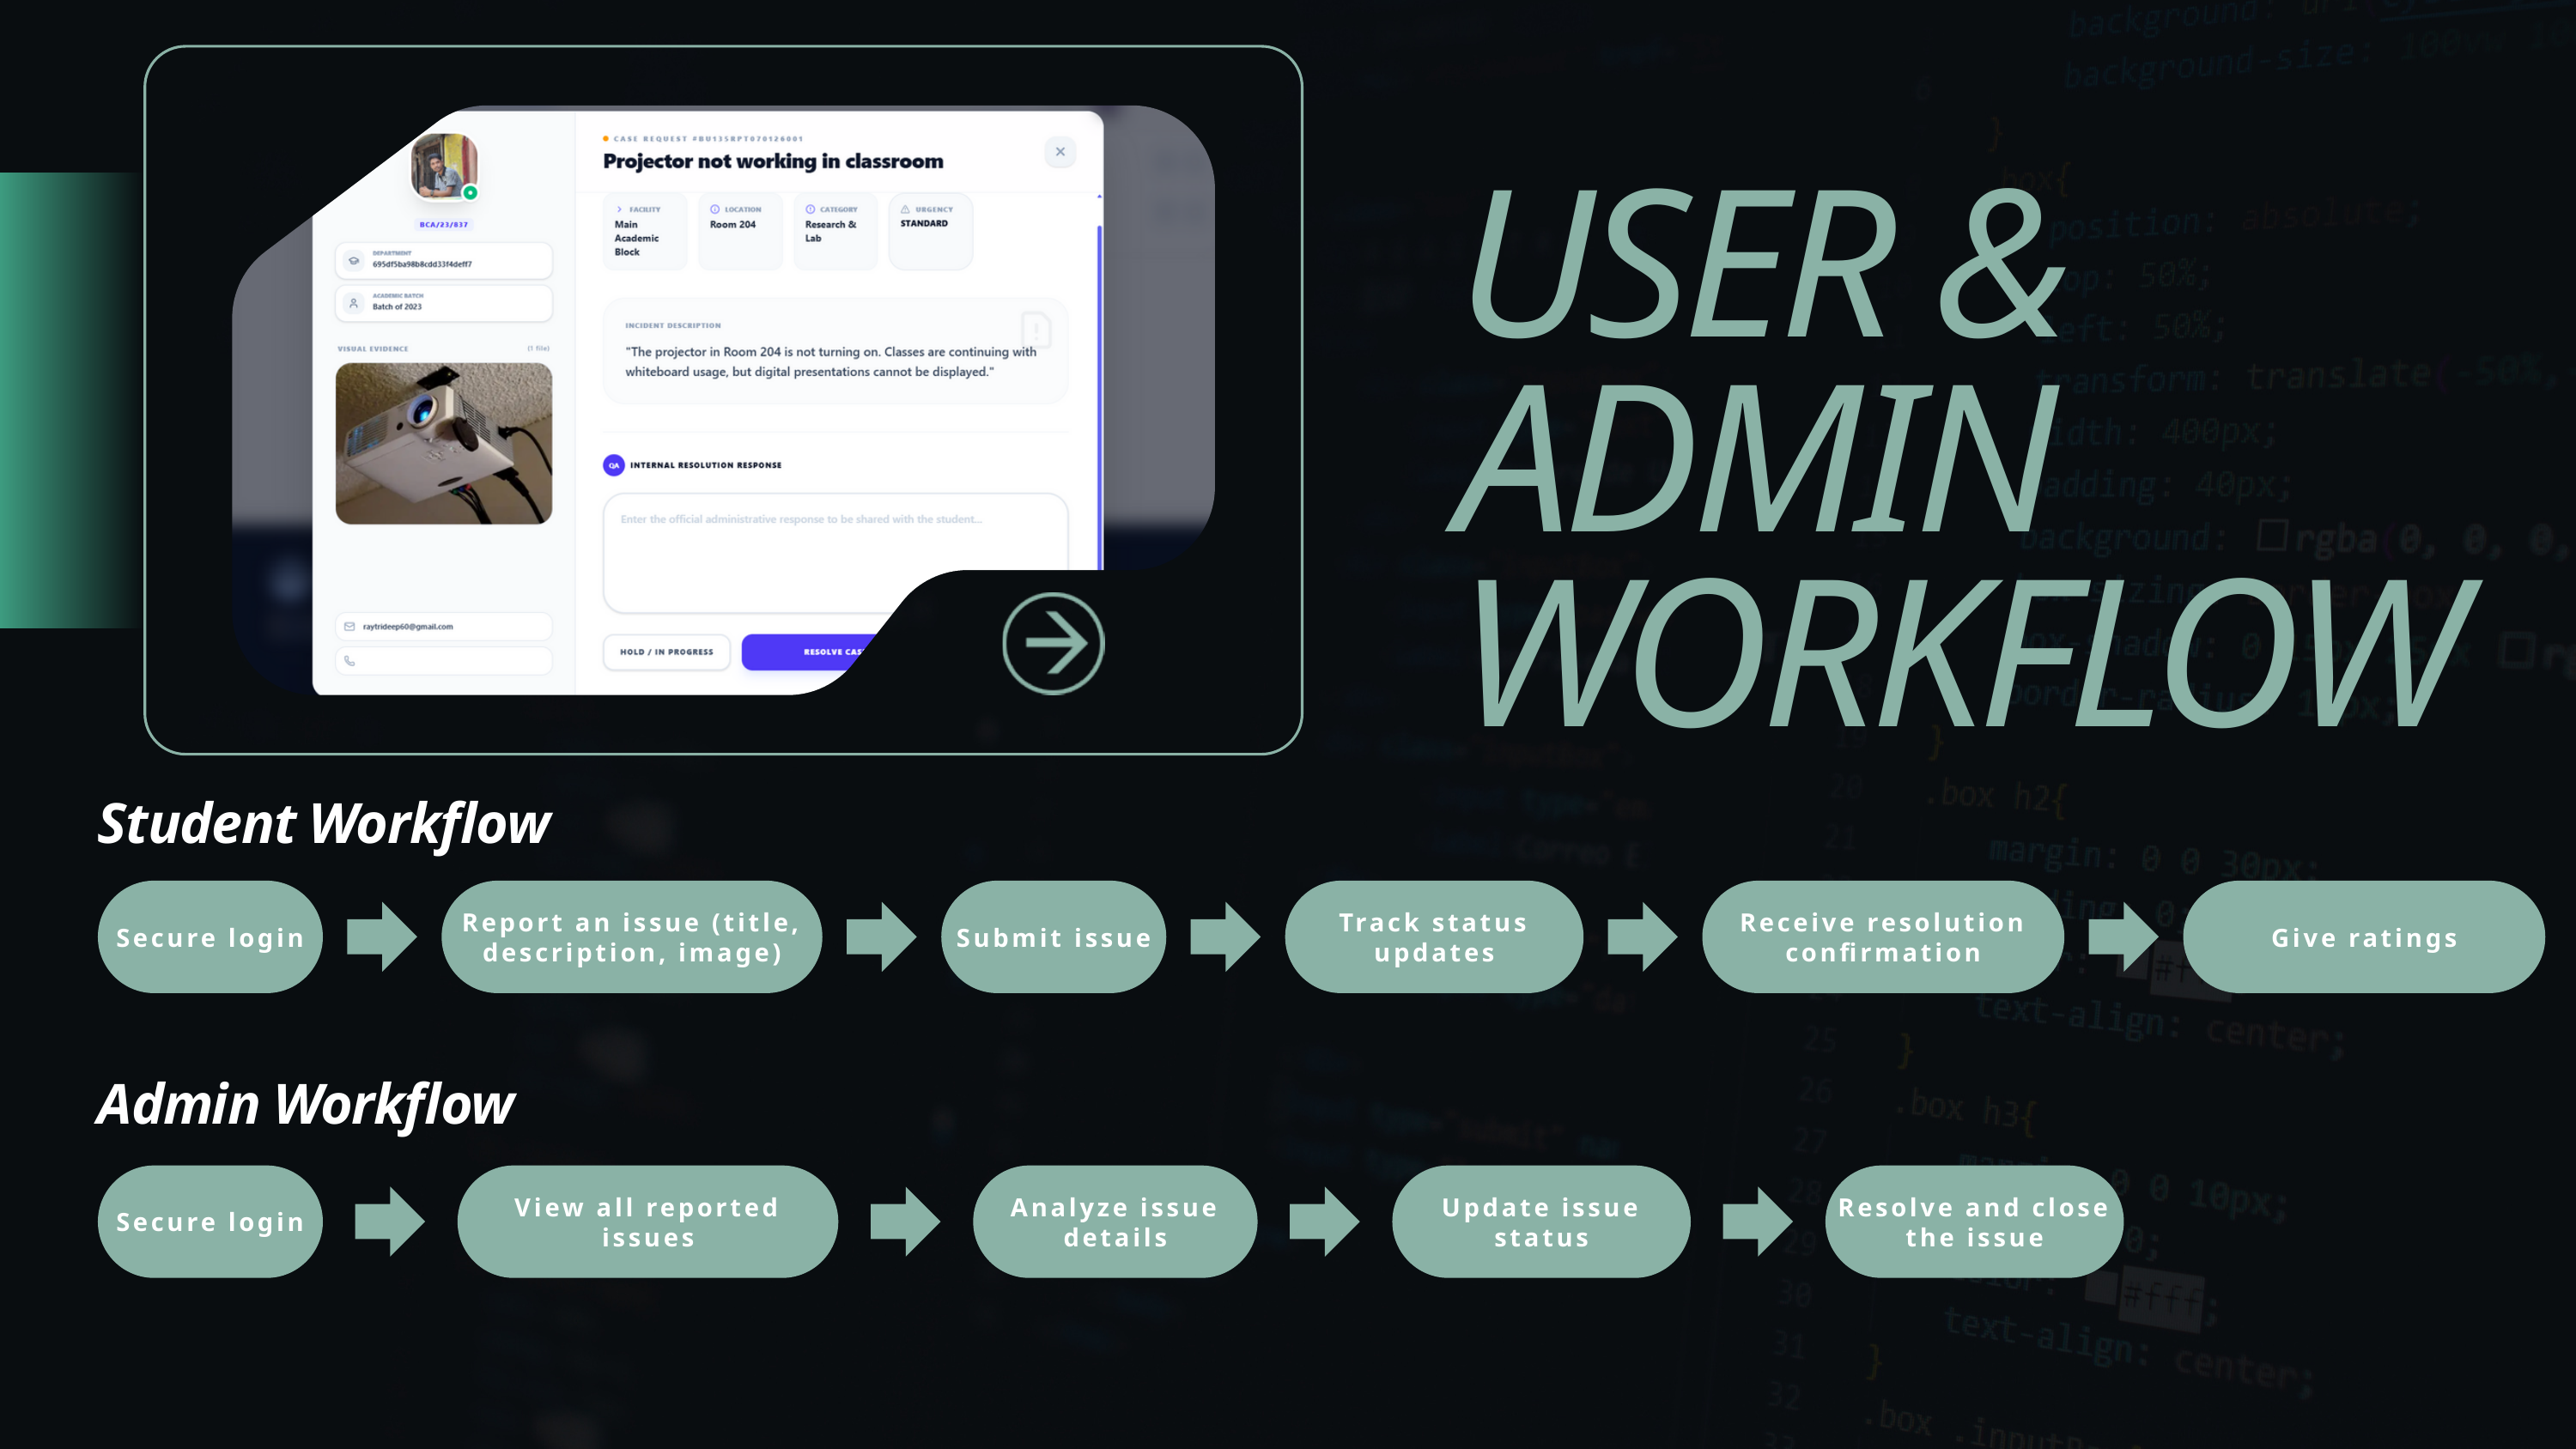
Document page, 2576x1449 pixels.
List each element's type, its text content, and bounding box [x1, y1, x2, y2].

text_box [2183, 880, 2546, 994]
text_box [347, 901, 418, 973]
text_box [355, 1186, 426, 1258]
text_box USER & ADMIN WORKFLOW [1456, 184, 2576, 767]
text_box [441, 880, 823, 994]
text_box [232, 105, 1216, 695]
text_box Student Workflow [97, 787, 724, 855]
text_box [940, 880, 1167, 994]
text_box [97, 880, 324, 994]
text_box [846, 901, 917, 973]
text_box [1392, 1165, 1692, 1278]
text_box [0, 172, 140, 628]
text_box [144, 45, 1303, 755]
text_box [1722, 1186, 1794, 1258]
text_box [870, 1186, 941, 1258]
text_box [1289, 1186, 1360, 1258]
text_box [97, 1165, 324, 1278]
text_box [1702, 880, 2065, 994]
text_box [973, 1165, 1258, 1278]
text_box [2088, 901, 2160, 973]
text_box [457, 1165, 839, 1278]
text_box [0, 0, 2576, 1449]
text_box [1825, 1165, 2124, 1278]
text_box Admin Workflow [97, 1069, 593, 1136]
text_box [1607, 901, 1679, 973]
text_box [1190, 901, 1261, 973]
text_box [1285, 880, 1584, 994]
